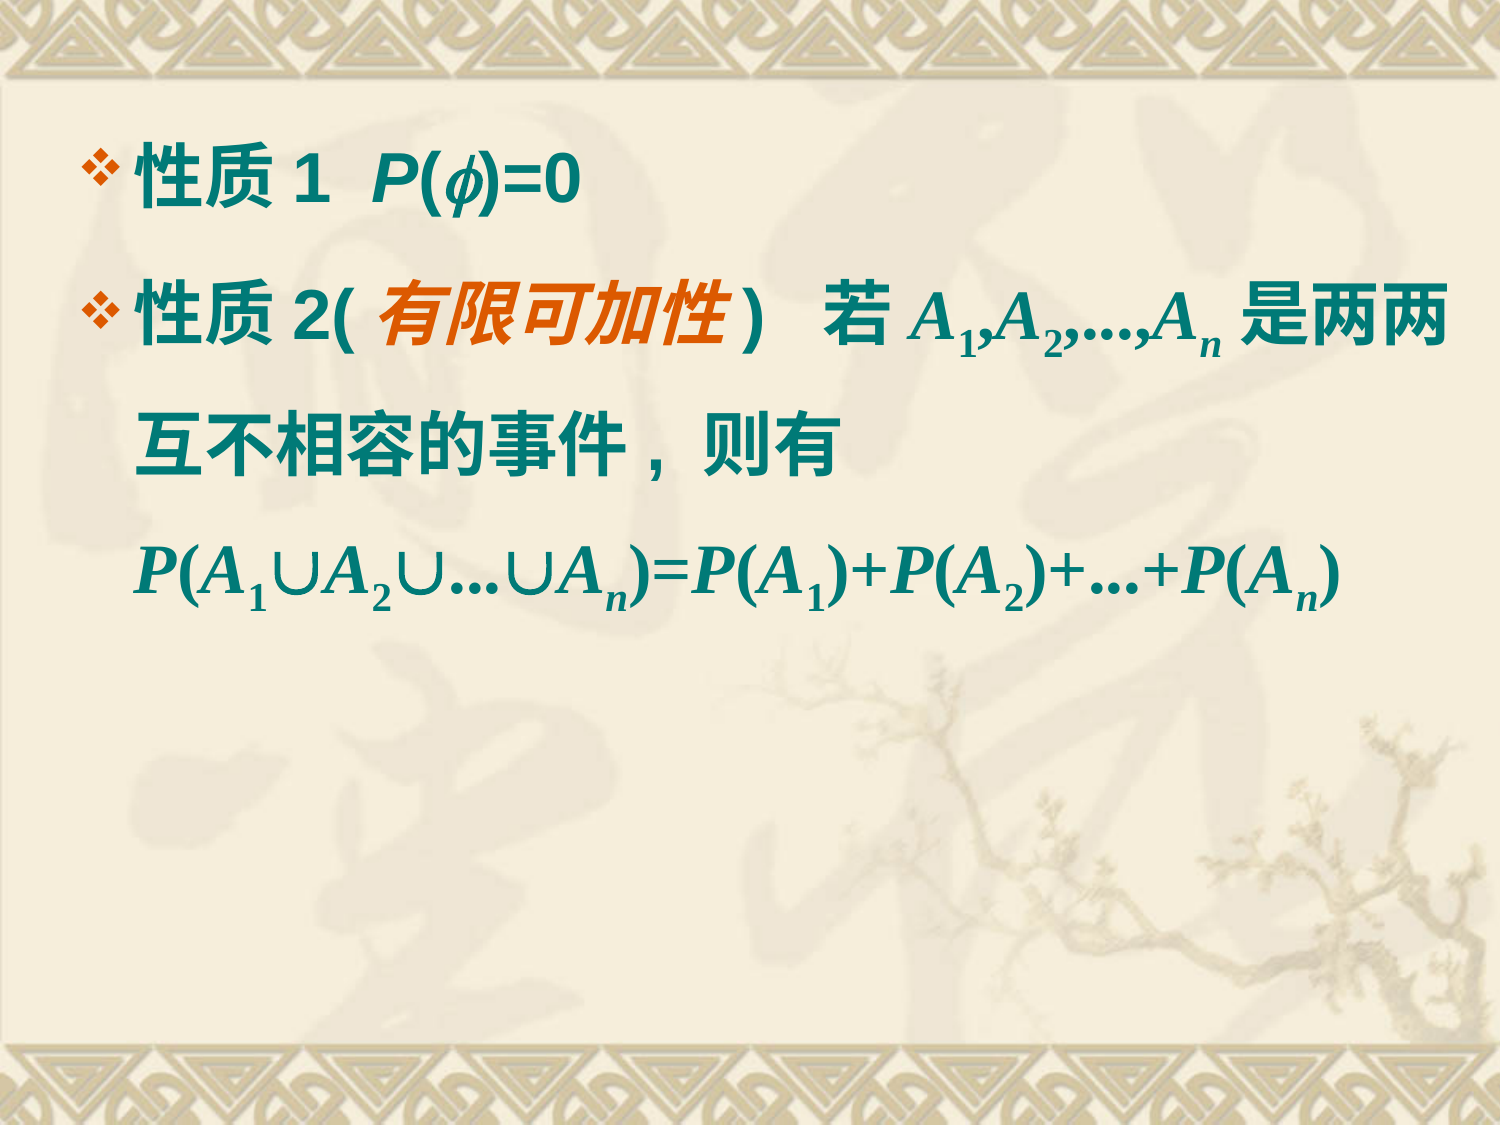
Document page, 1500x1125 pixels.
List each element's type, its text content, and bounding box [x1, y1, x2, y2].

text_box 性质1 P(f)=0 性质2(有限可加性) 若A1,A2,...,An是两两互不相容的事件, 则有 P(A1A2...An)=P(A1)+P(A2)+...+P(An) [62, 90, 1469, 776]
picture [0, 0, 1500, 1125]
